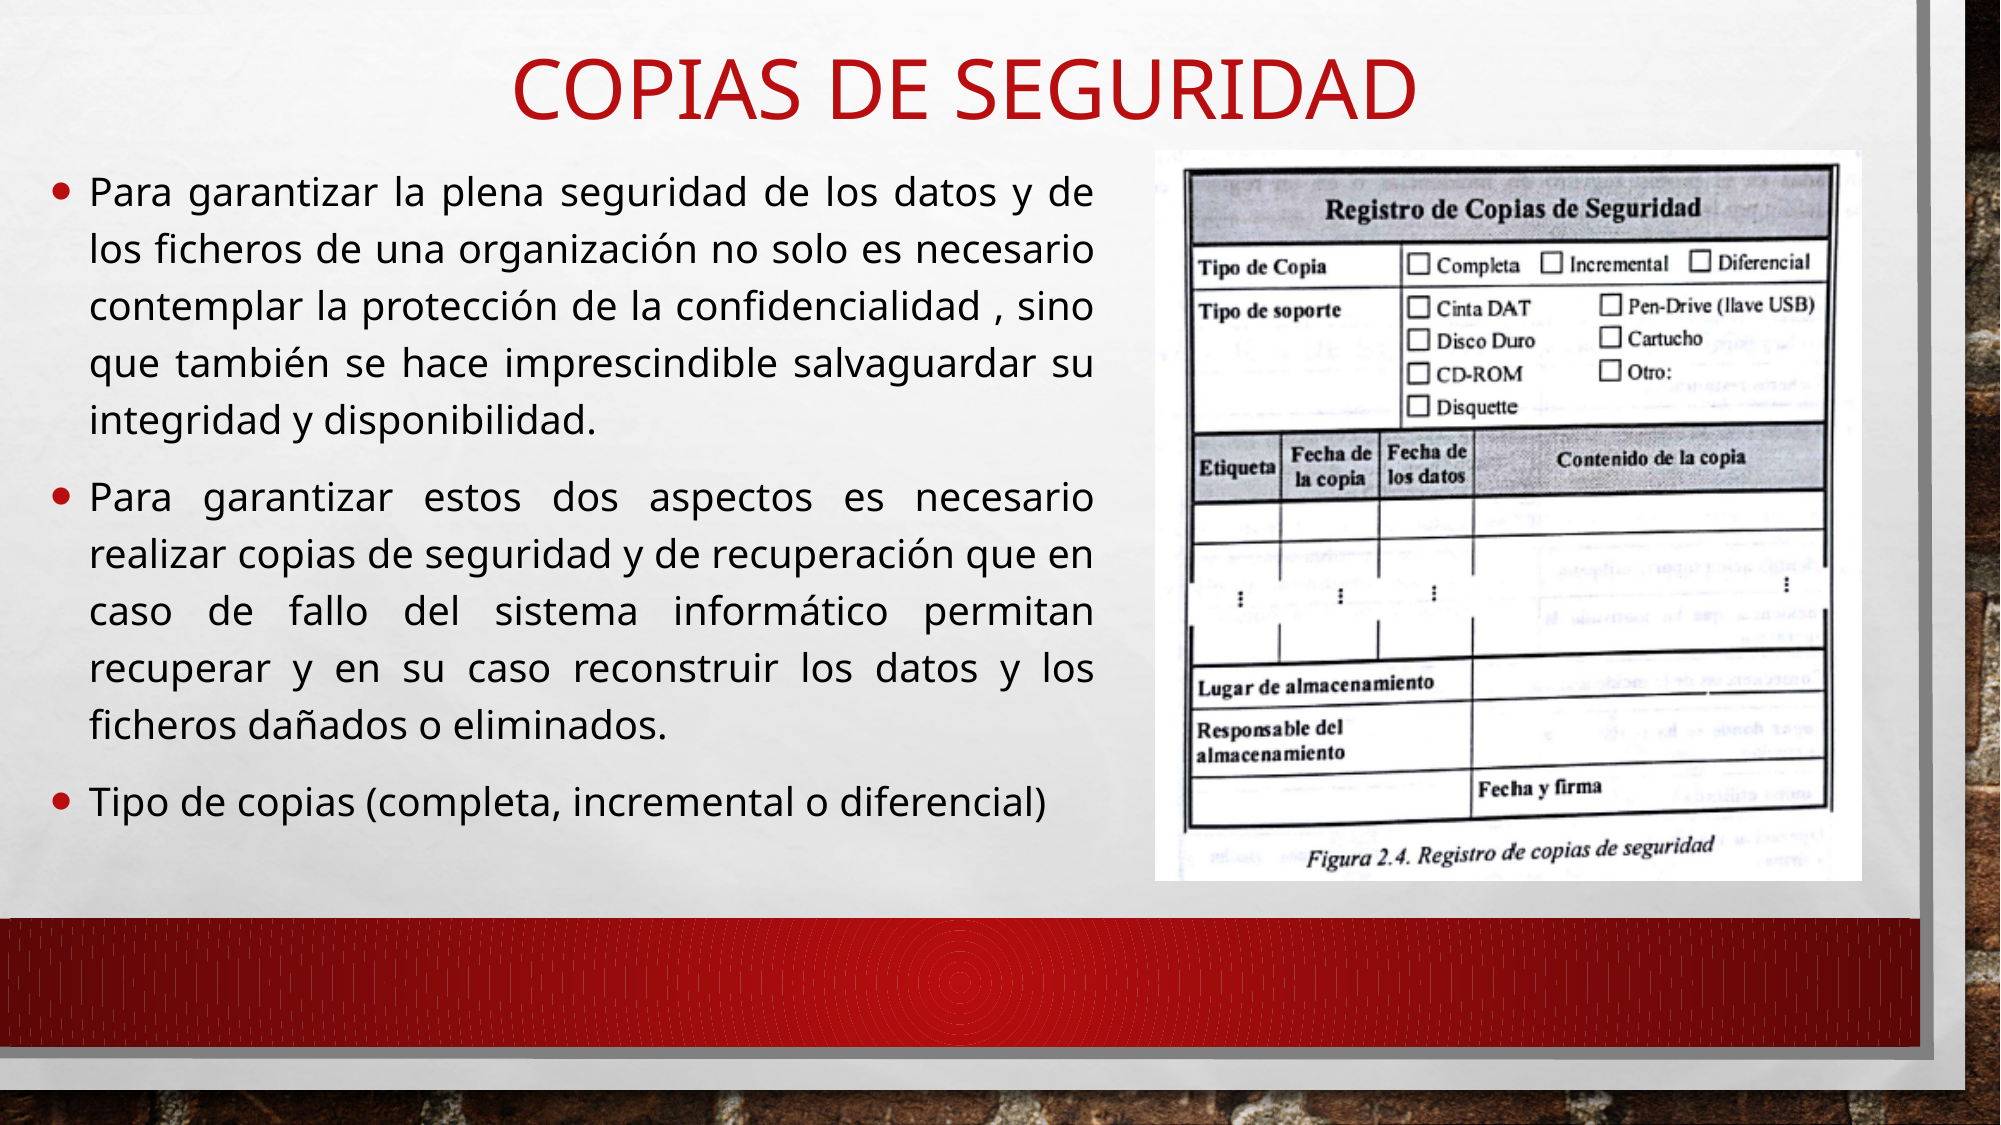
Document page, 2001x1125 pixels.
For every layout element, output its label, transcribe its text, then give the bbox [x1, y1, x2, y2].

title Copias de seguridad [112, 35, 1819, 150]
picture [1154, 149, 1863, 882]
list Para garantizar la plena seguridad de los datos y de los ficheros de una organización no solo es necesario contemplar la protección de la confidencialidad , sino que también se hace imprescindible salvaguardar su integridad y disponibilidad. Para garantizar estos dos aspectos es necesario realizar copias de seguridad y de recuperación que en caso de fallo del sistema informático permitan recuperar y en su caso reconstruir los datos y los ficheros dañados o eliminados. Tipo de copias (completa, incremental o diferencial) [35, 149, 1112, 881]
picture [0, 0, 2000, 1125]
